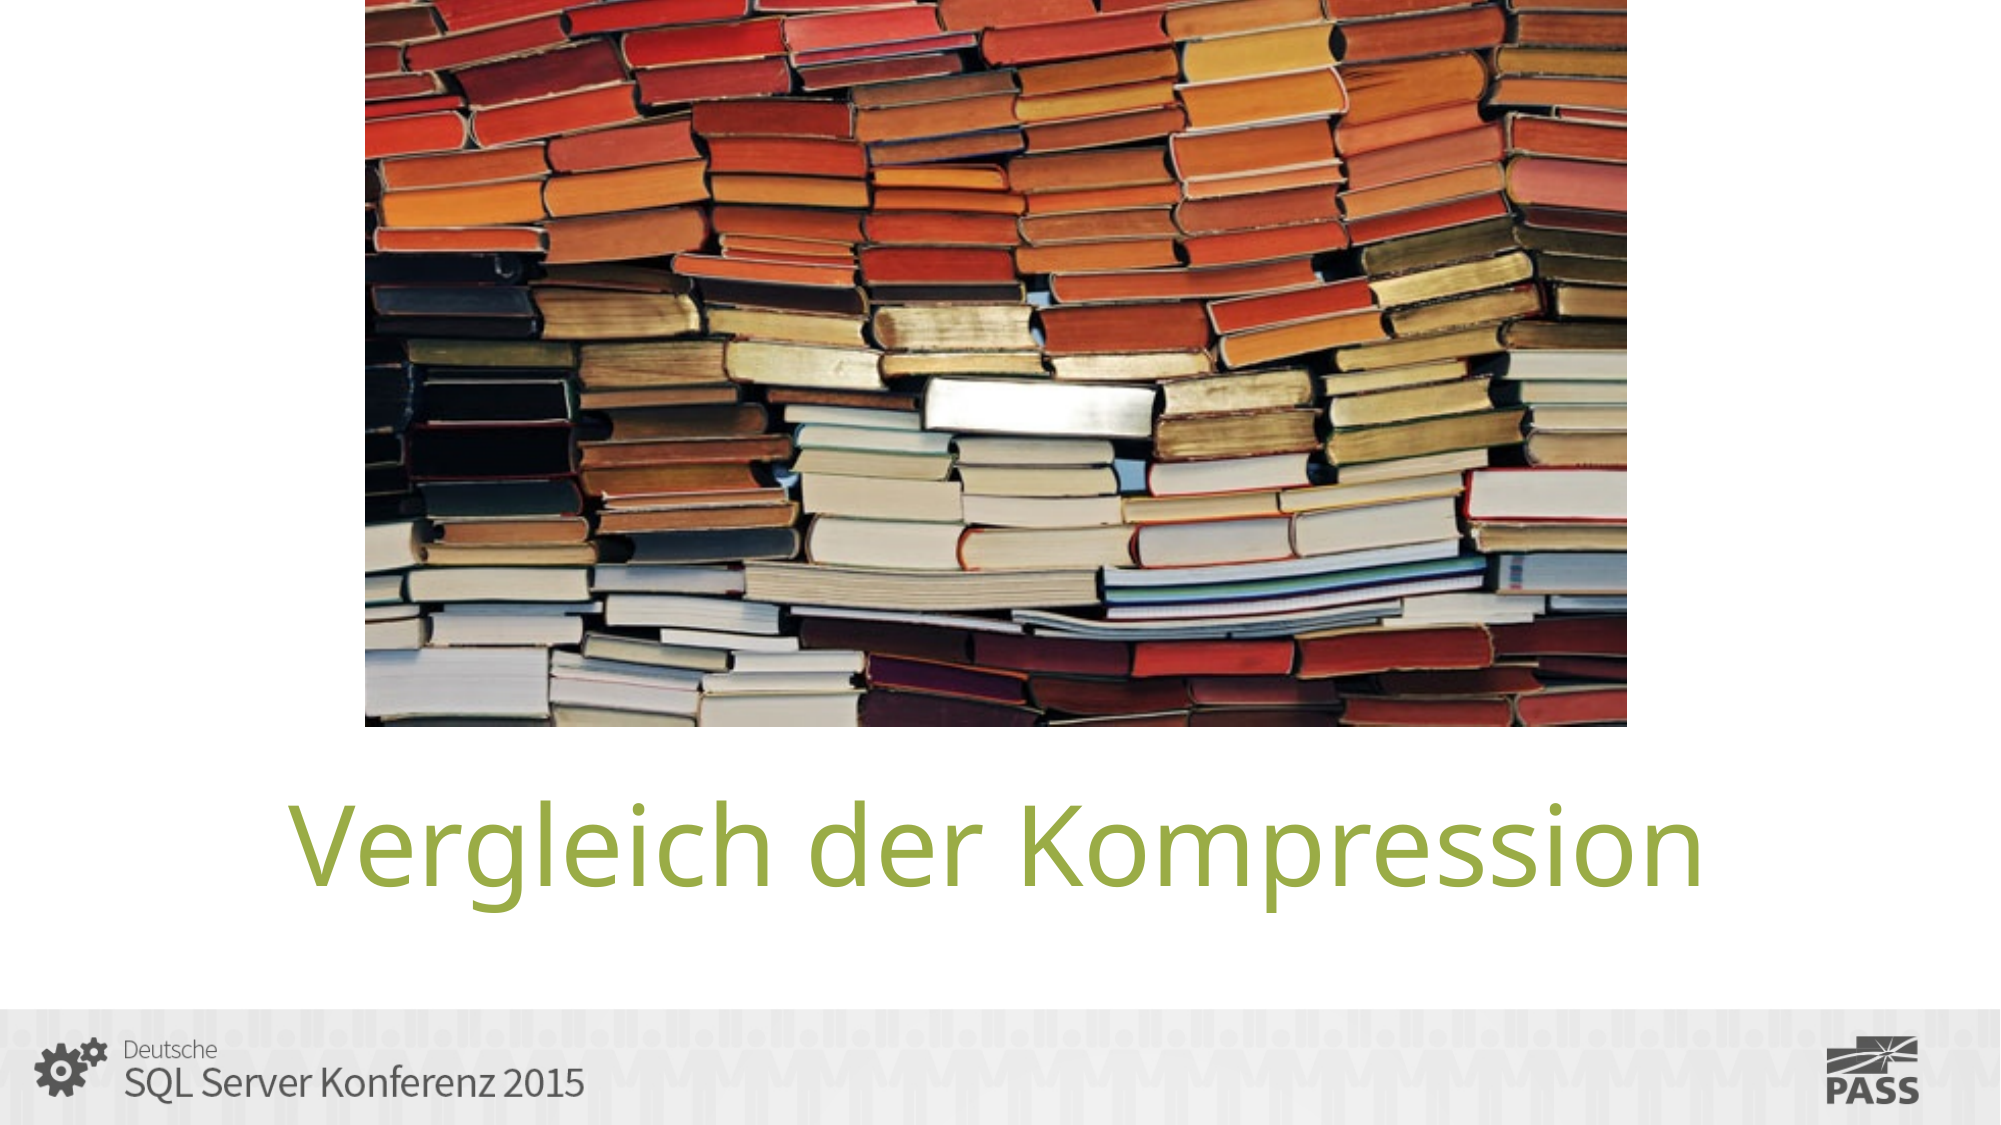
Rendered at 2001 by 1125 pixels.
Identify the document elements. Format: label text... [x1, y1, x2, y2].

title Vergleich der Kompression [136, 450, 1862, 919]
picture [0, 0, 2001, 1125]
